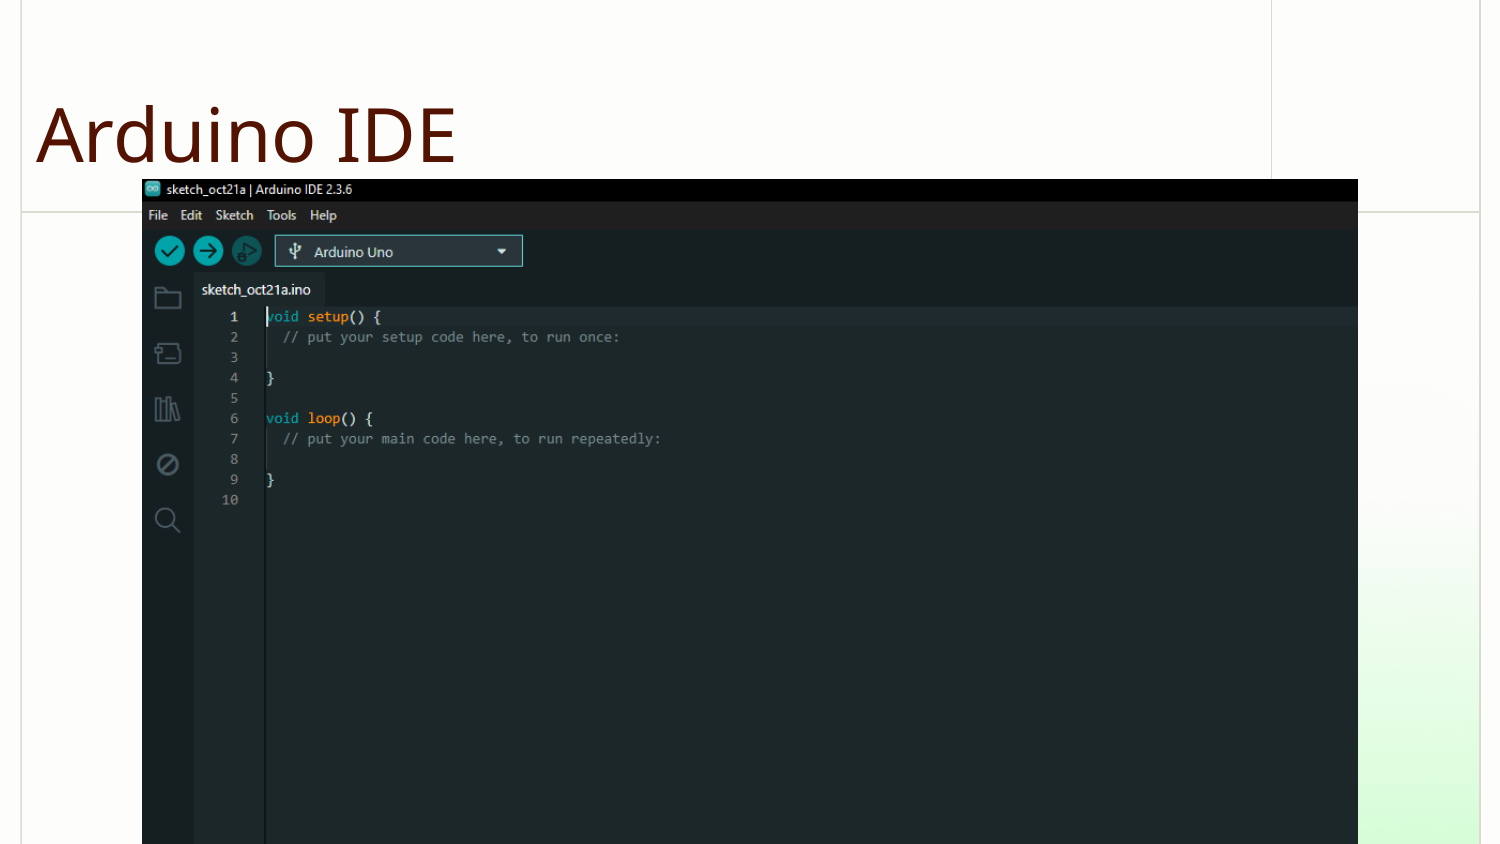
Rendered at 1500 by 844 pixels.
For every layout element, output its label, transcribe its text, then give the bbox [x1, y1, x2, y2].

picture [141, 178, 1479, 844]
title Arduino IDE [21, 24, 1500, 180]
